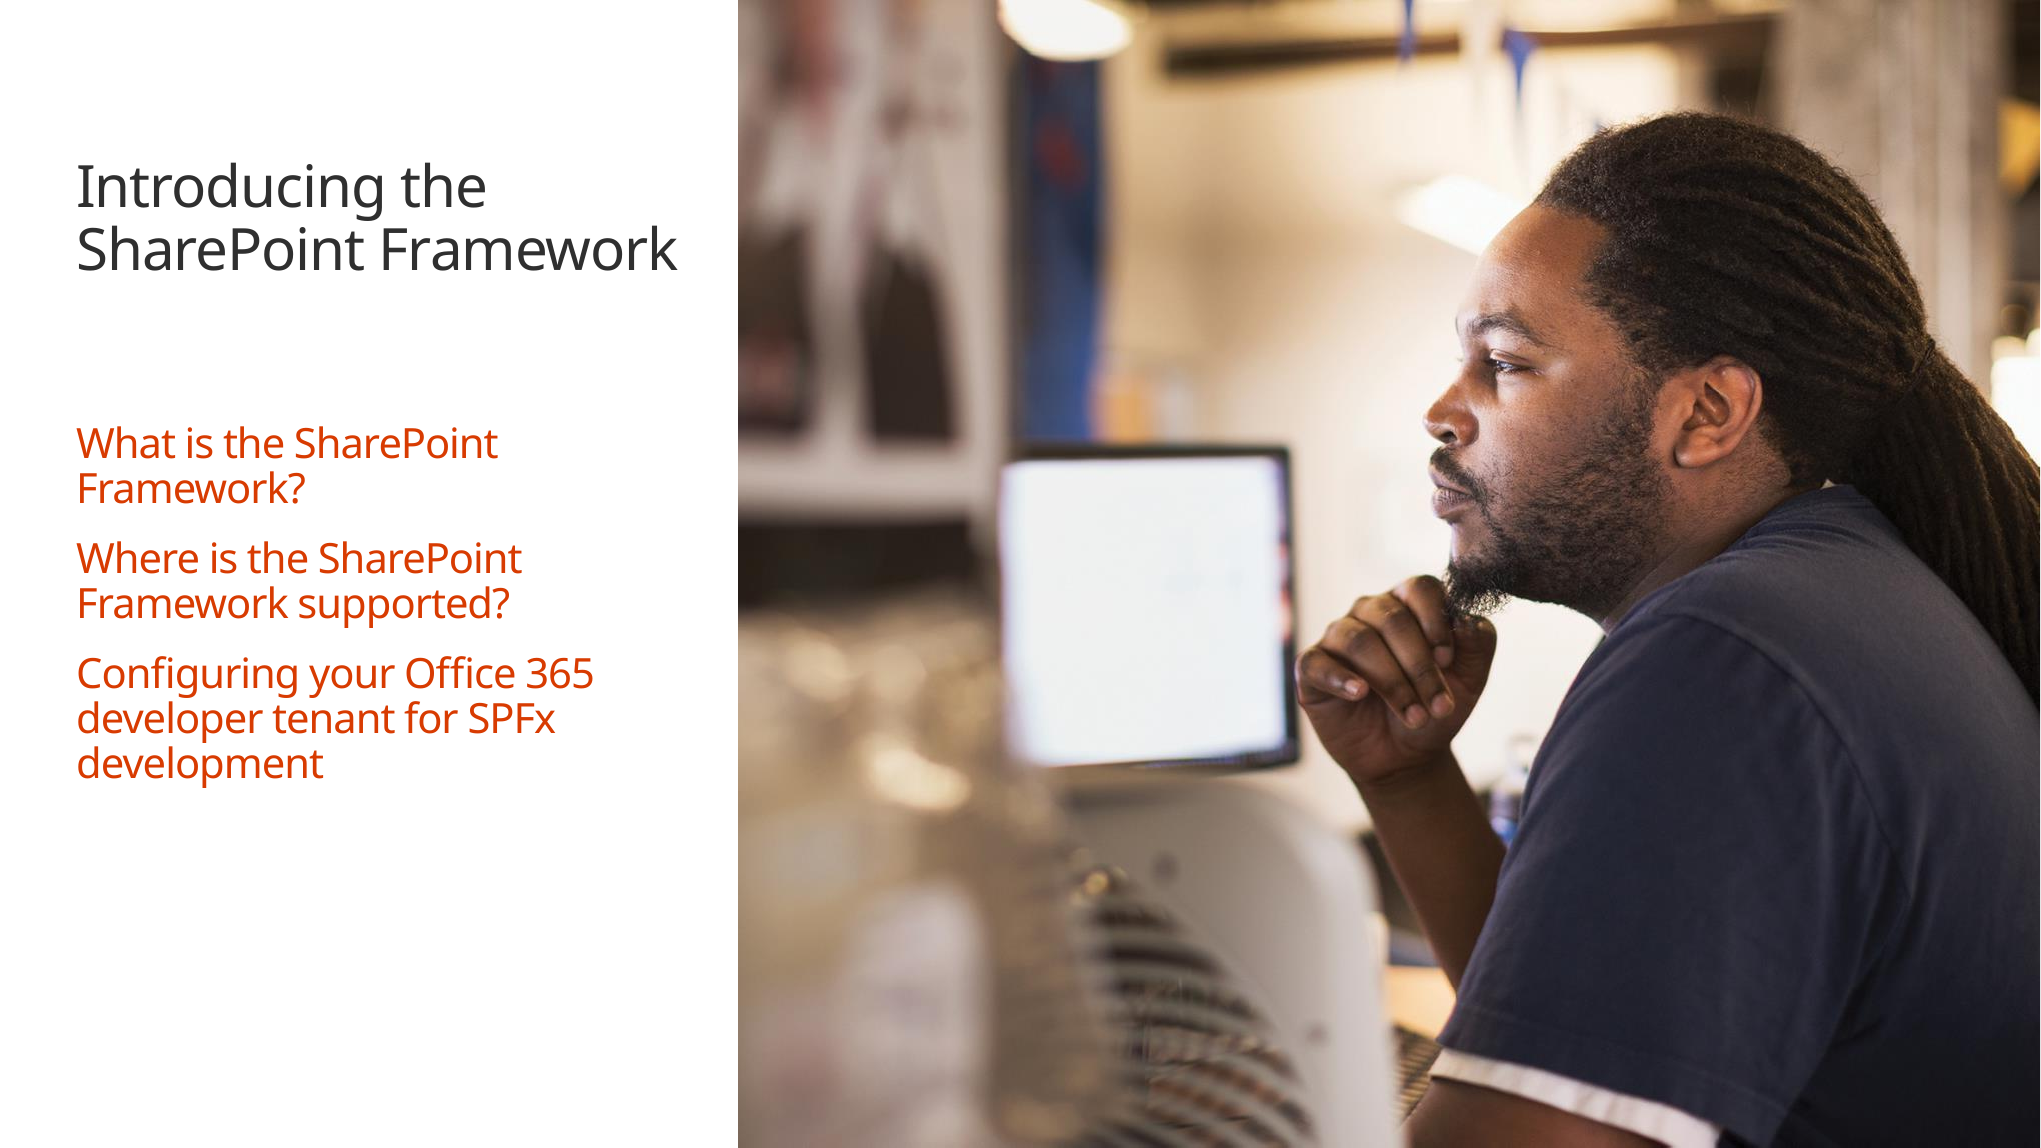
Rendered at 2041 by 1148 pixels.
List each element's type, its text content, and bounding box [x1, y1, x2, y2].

list What is the SharePoint Framework? Where is the SharePoint Framework supported? Configuring your Office 365 developer tenant for SPFx development [76, 422, 719, 1056]
title Introducing the SharePoint Framework [76, 157, 687, 309]
picture [738, 0, 2041, 1148]
